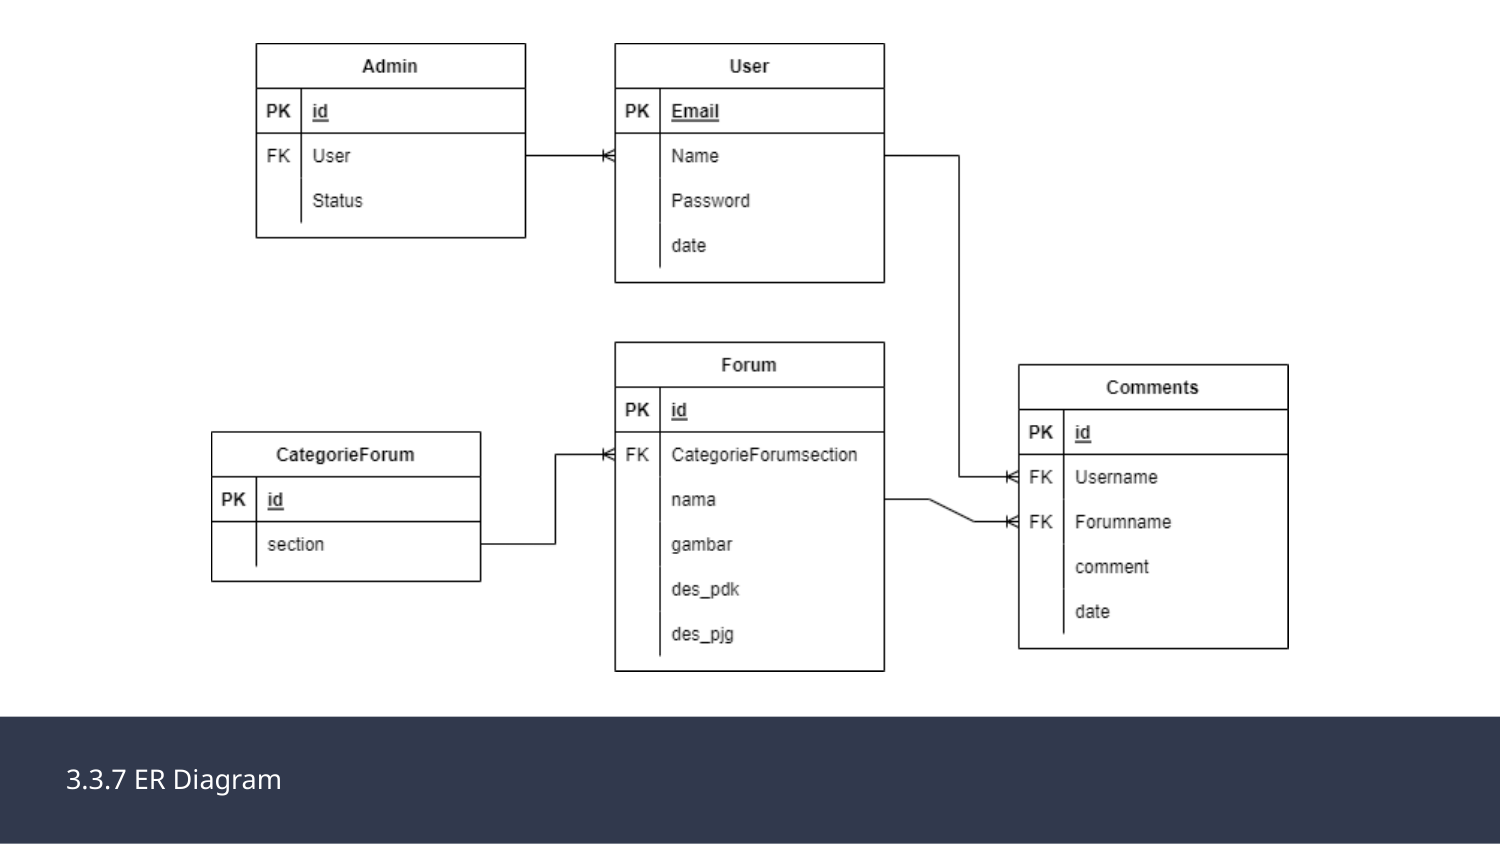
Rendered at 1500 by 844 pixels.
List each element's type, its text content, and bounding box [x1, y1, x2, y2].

list 3.3.7 ER Diagram [51, 741, 1361, 818]
picture [211, 43, 1289, 672]
